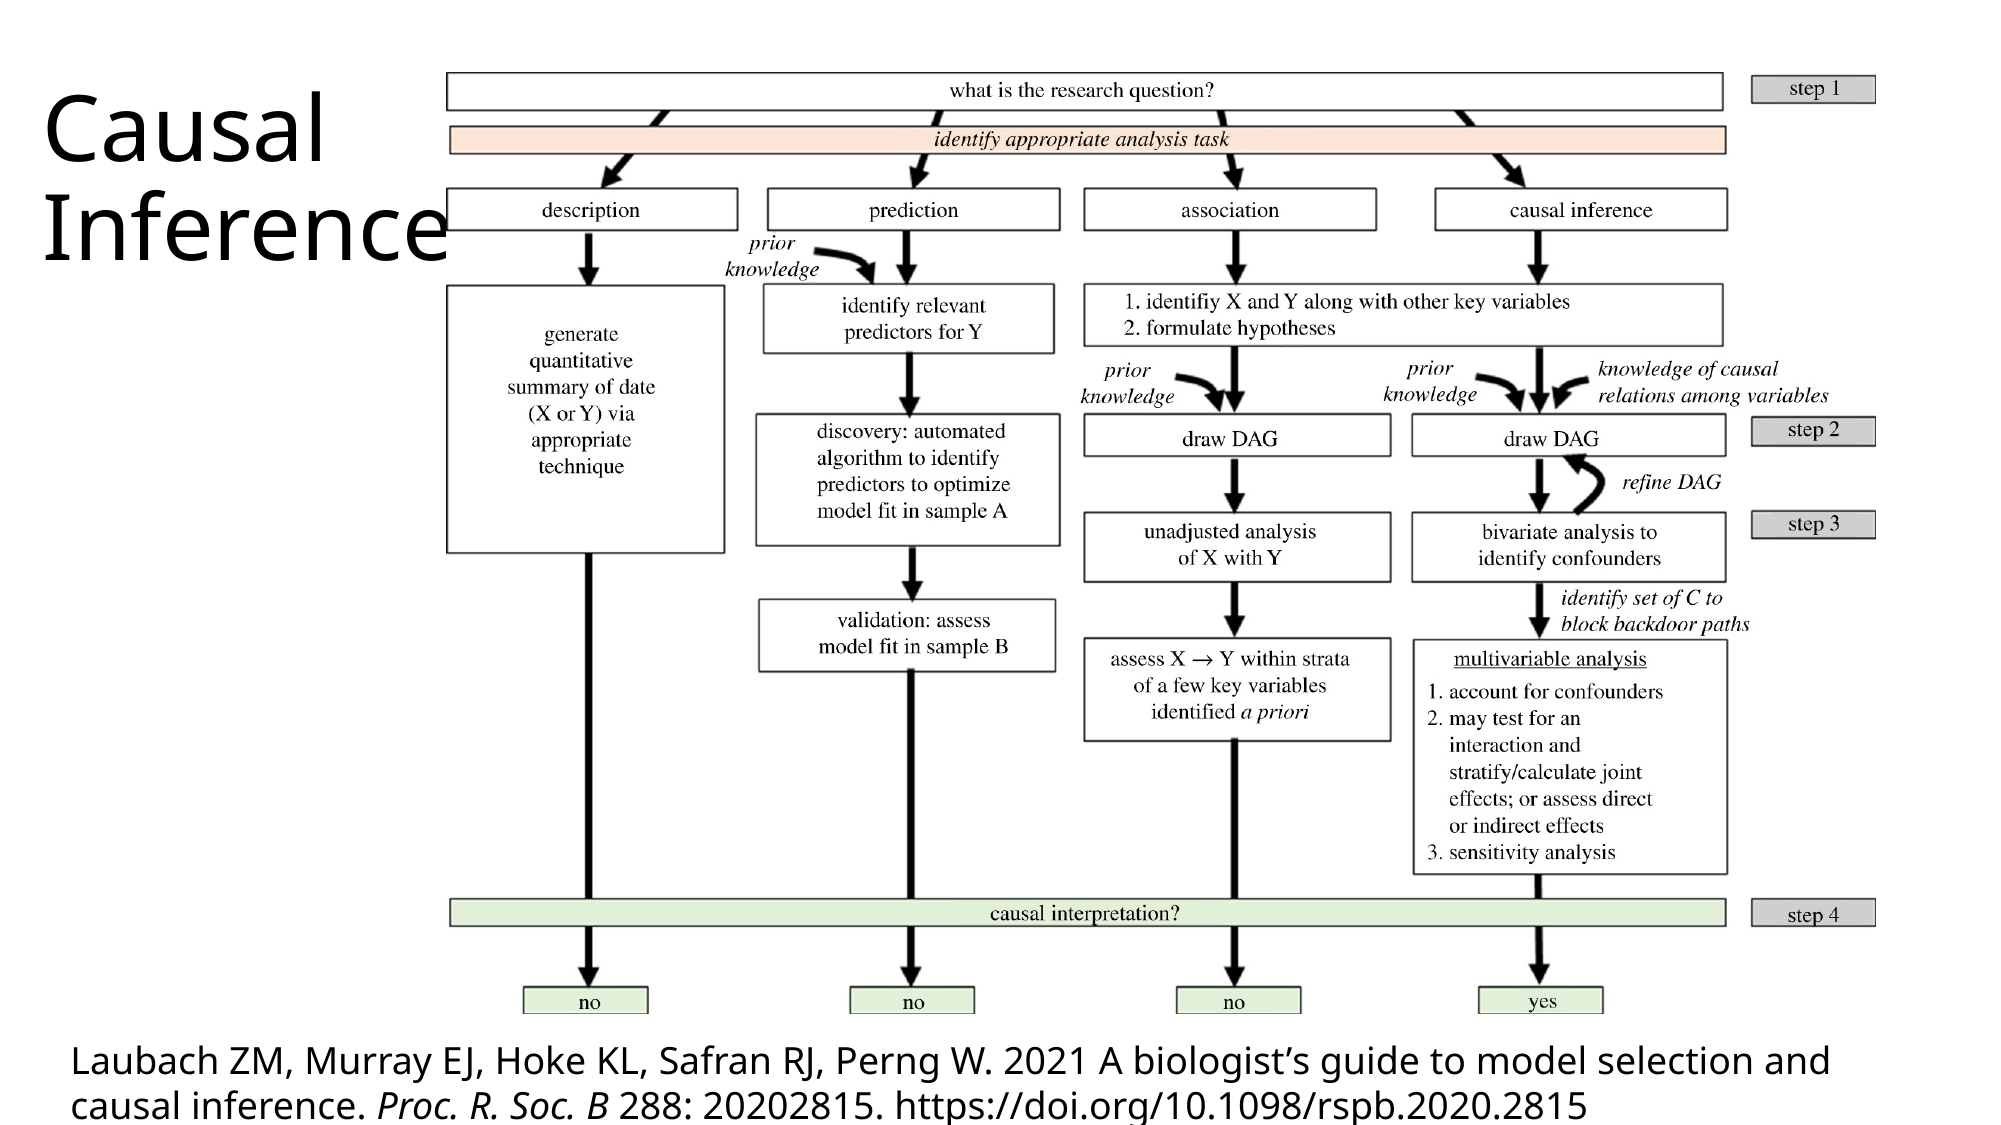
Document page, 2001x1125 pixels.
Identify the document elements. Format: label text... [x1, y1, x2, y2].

title Causal Inference [27, 72, 446, 291]
picture [446, 72, 1876, 1014]
text_box Laubach ZM, Murray EJ, Hoke KL, Safran RJ, Perng W. 2021 A biologist’s guide to model selection and causal inference. Proc. R. Soc. B 288: 20202815. https://doi.org/10.1098/rspb.2020.2815 [55, 1029, 1880, 1125]
